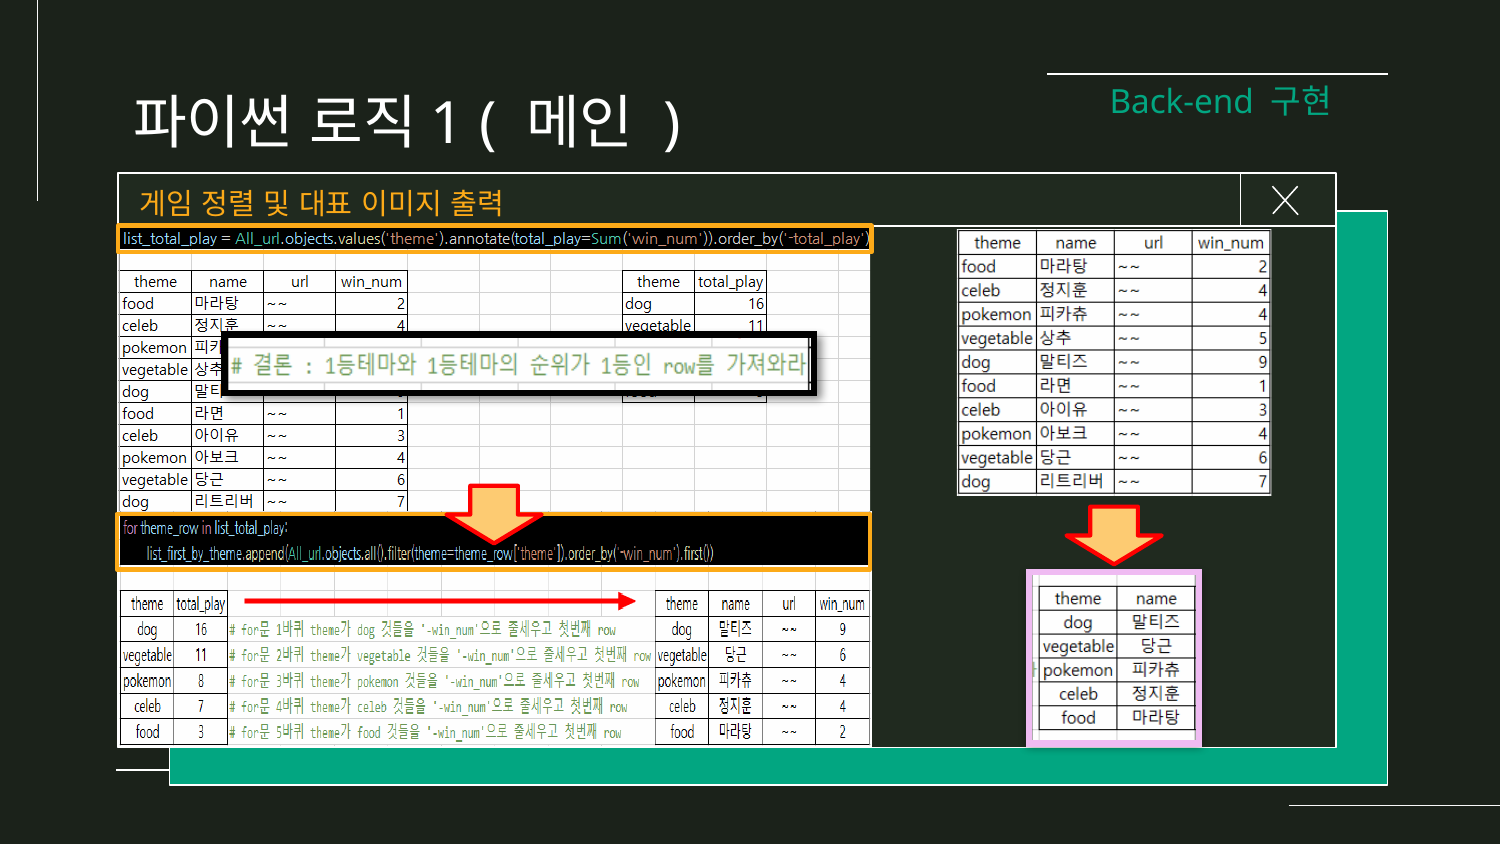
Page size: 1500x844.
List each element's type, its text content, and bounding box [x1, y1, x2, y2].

picture [117, 226, 872, 748]
picture [956, 229, 1272, 496]
picture [1032, 575, 1196, 741]
text_box Back-end 구현 [1029, 79, 1413, 122]
title 파이썬 로직1 ( 메인 ) [118, 72, 1382, 167]
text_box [117, 172, 1388, 786]
